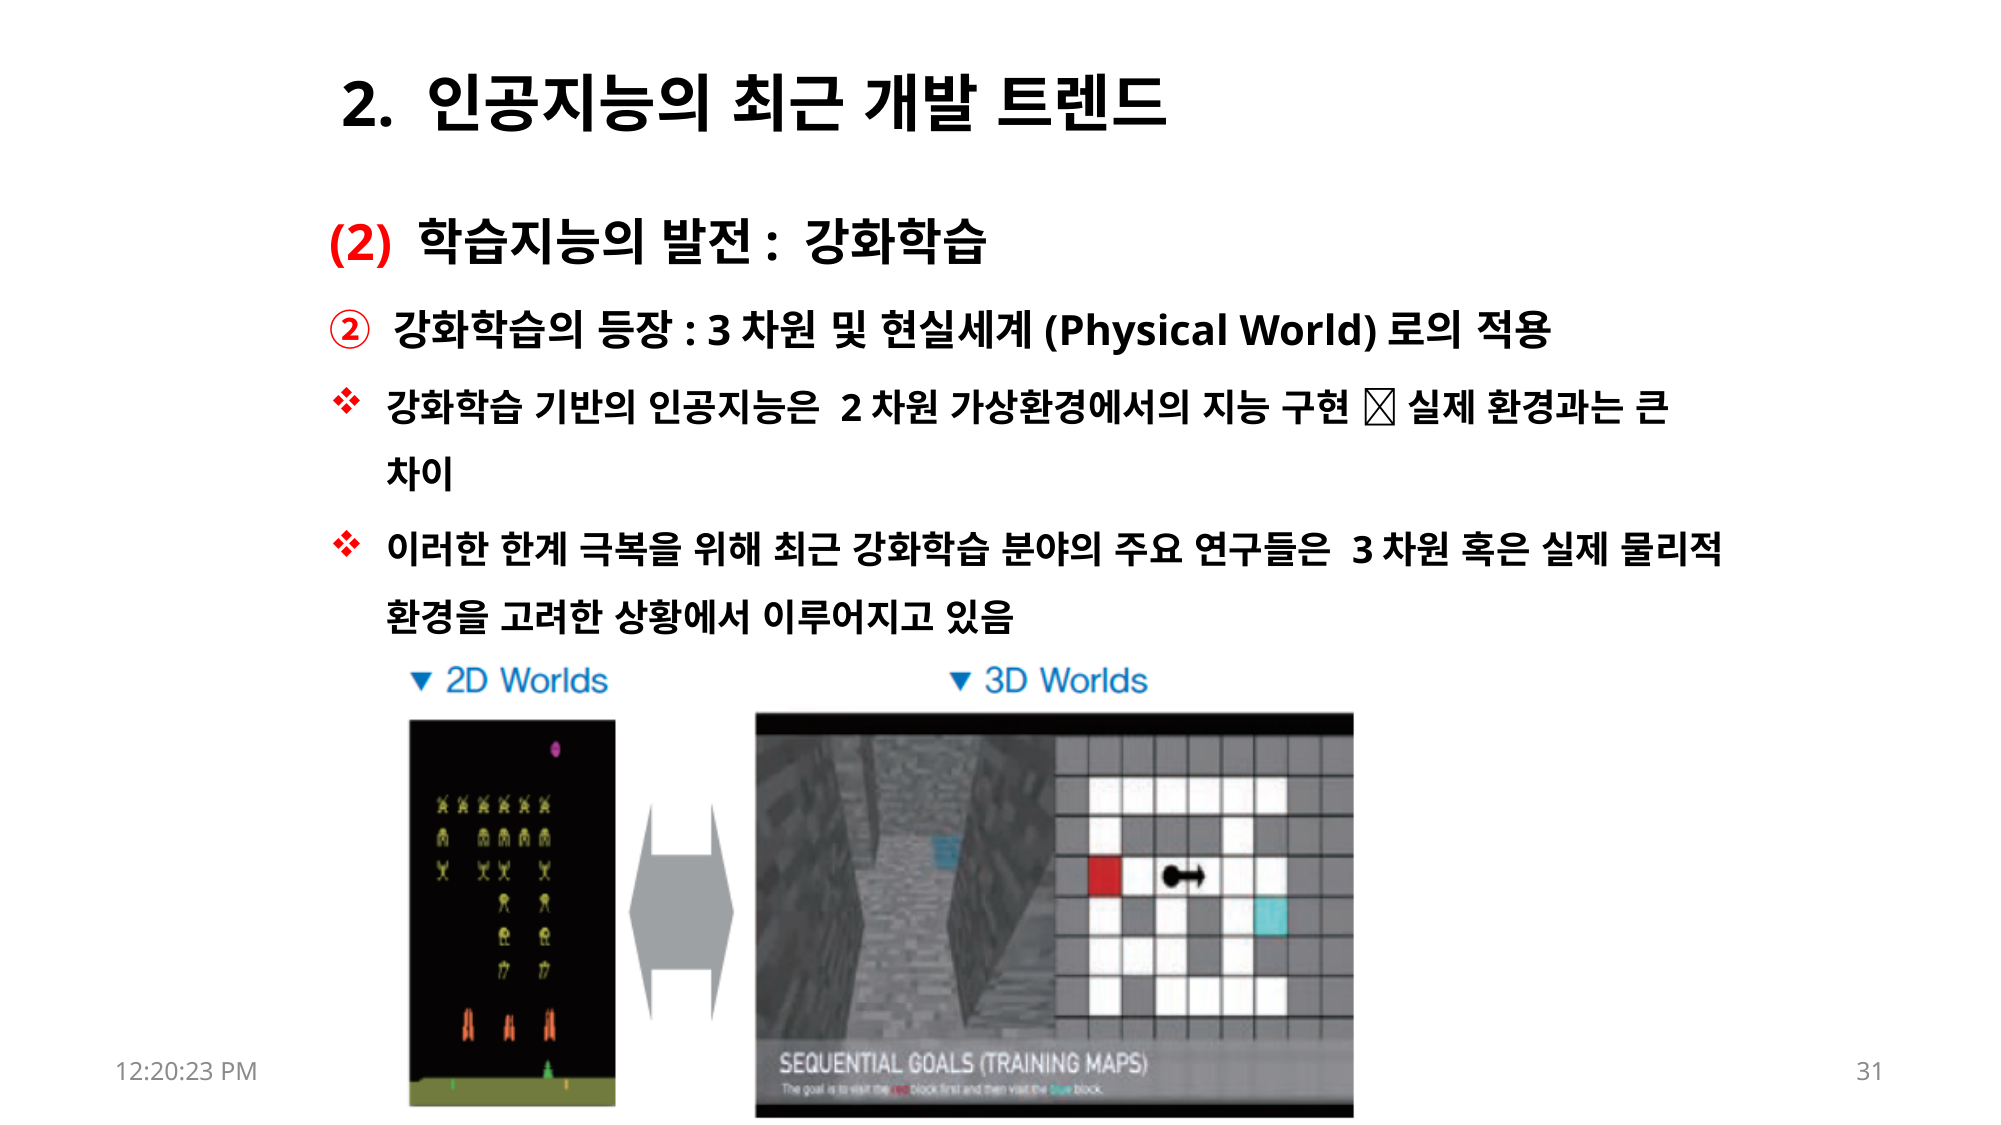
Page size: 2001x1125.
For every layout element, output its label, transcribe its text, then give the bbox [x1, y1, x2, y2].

list (2) 학습지능의 발전: 강화학습 ② 강화학습의 등장: 3차원 및 현실세계(Physical World)로의 적용 강화학습 기반의 인공지능은 2차원 가상환경에서의 지능 구현  실제 환경과는 큰 차이 이러한 한계 극복을 위해 최근 강화학습 분야의 주요 연구들은 3차원 혹은 실제 물리적 환경을 고려한 상황에서 이루어지고 있음 [314, 172, 1750, 1106]
title 2. 인공지능의 최근 개발 트렌드 [326, 42, 1677, 161]
slide_number 31 [1433, 1042, 1900, 1103]
picture [387, 655, 1367, 1123]
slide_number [99, 1042, 382, 1103]
